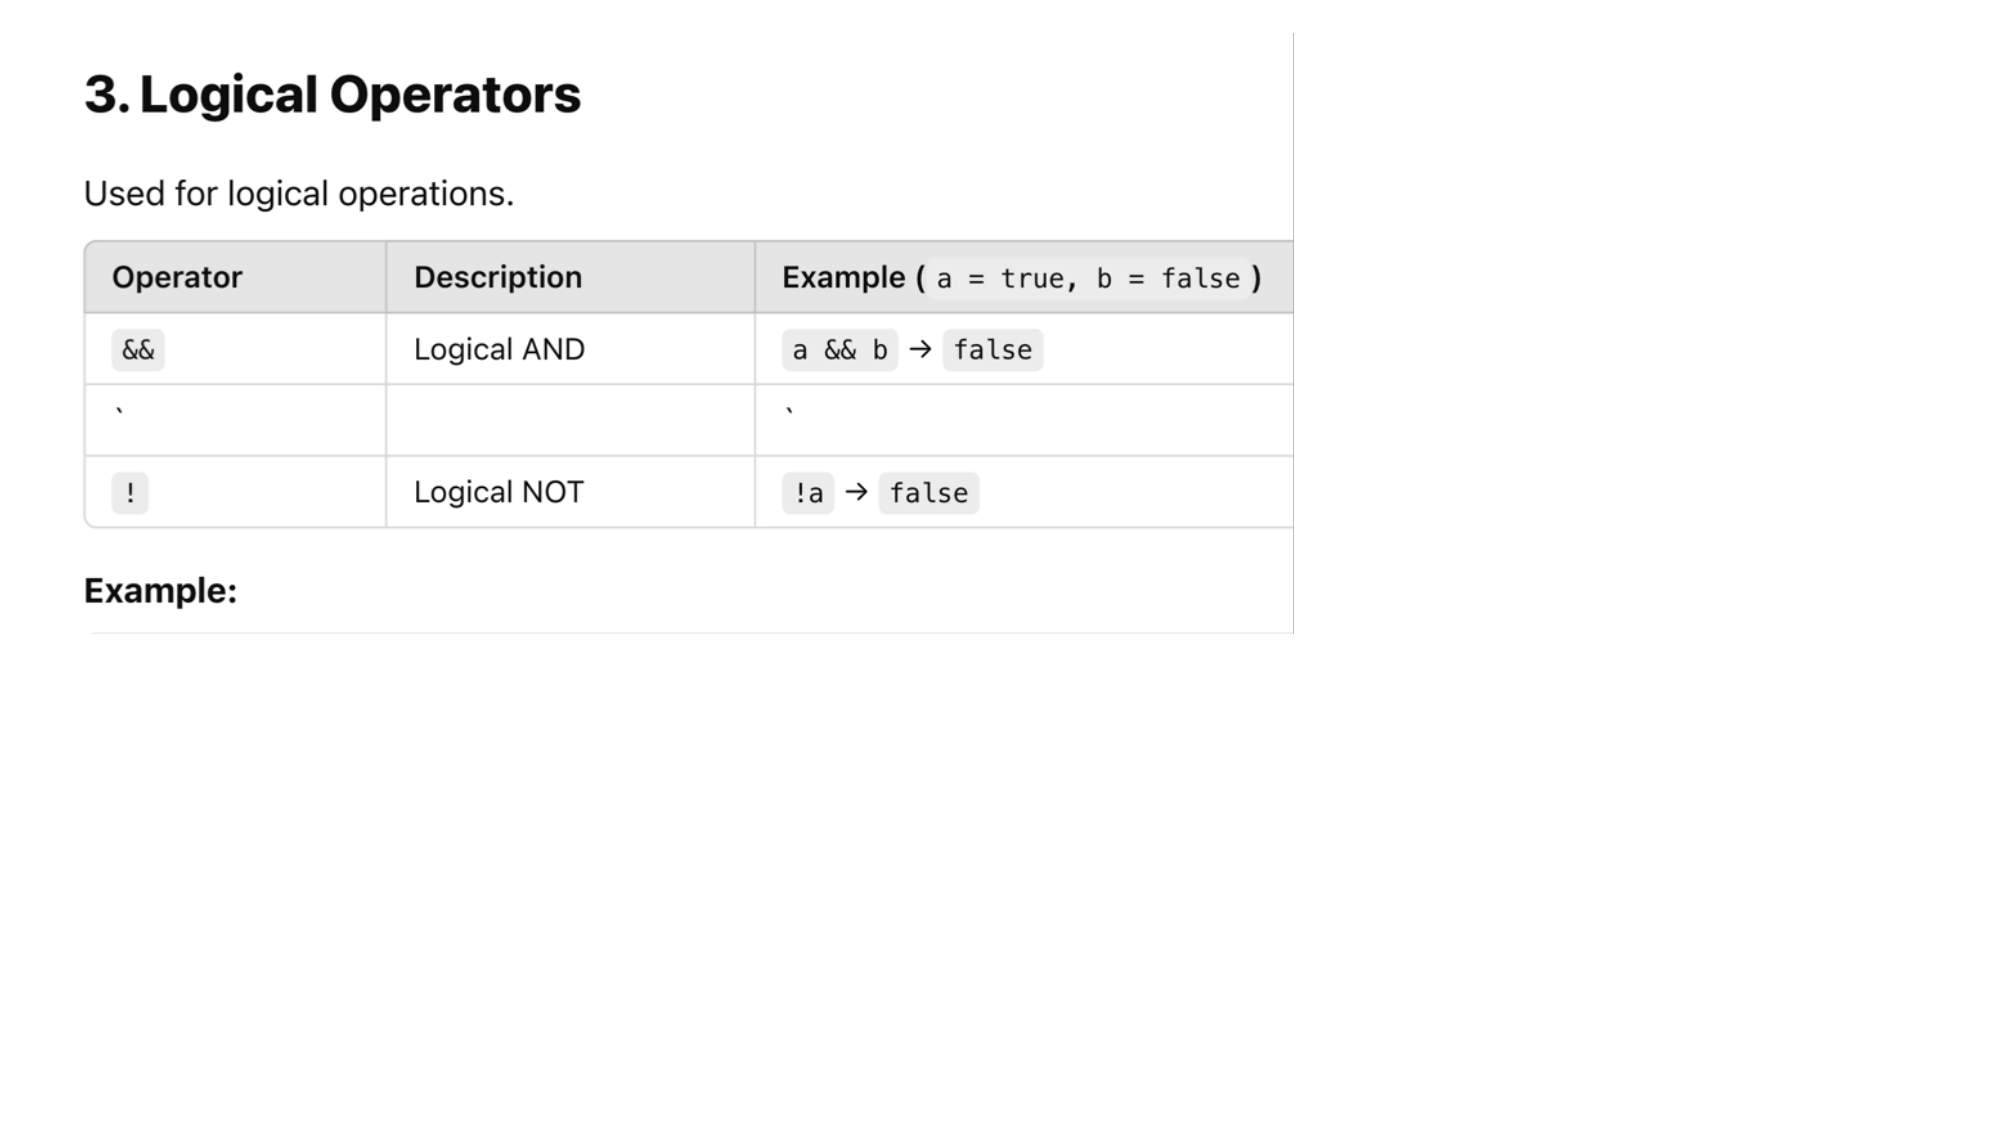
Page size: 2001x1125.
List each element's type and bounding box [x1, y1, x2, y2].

picture [33, 33, 1295, 634]
